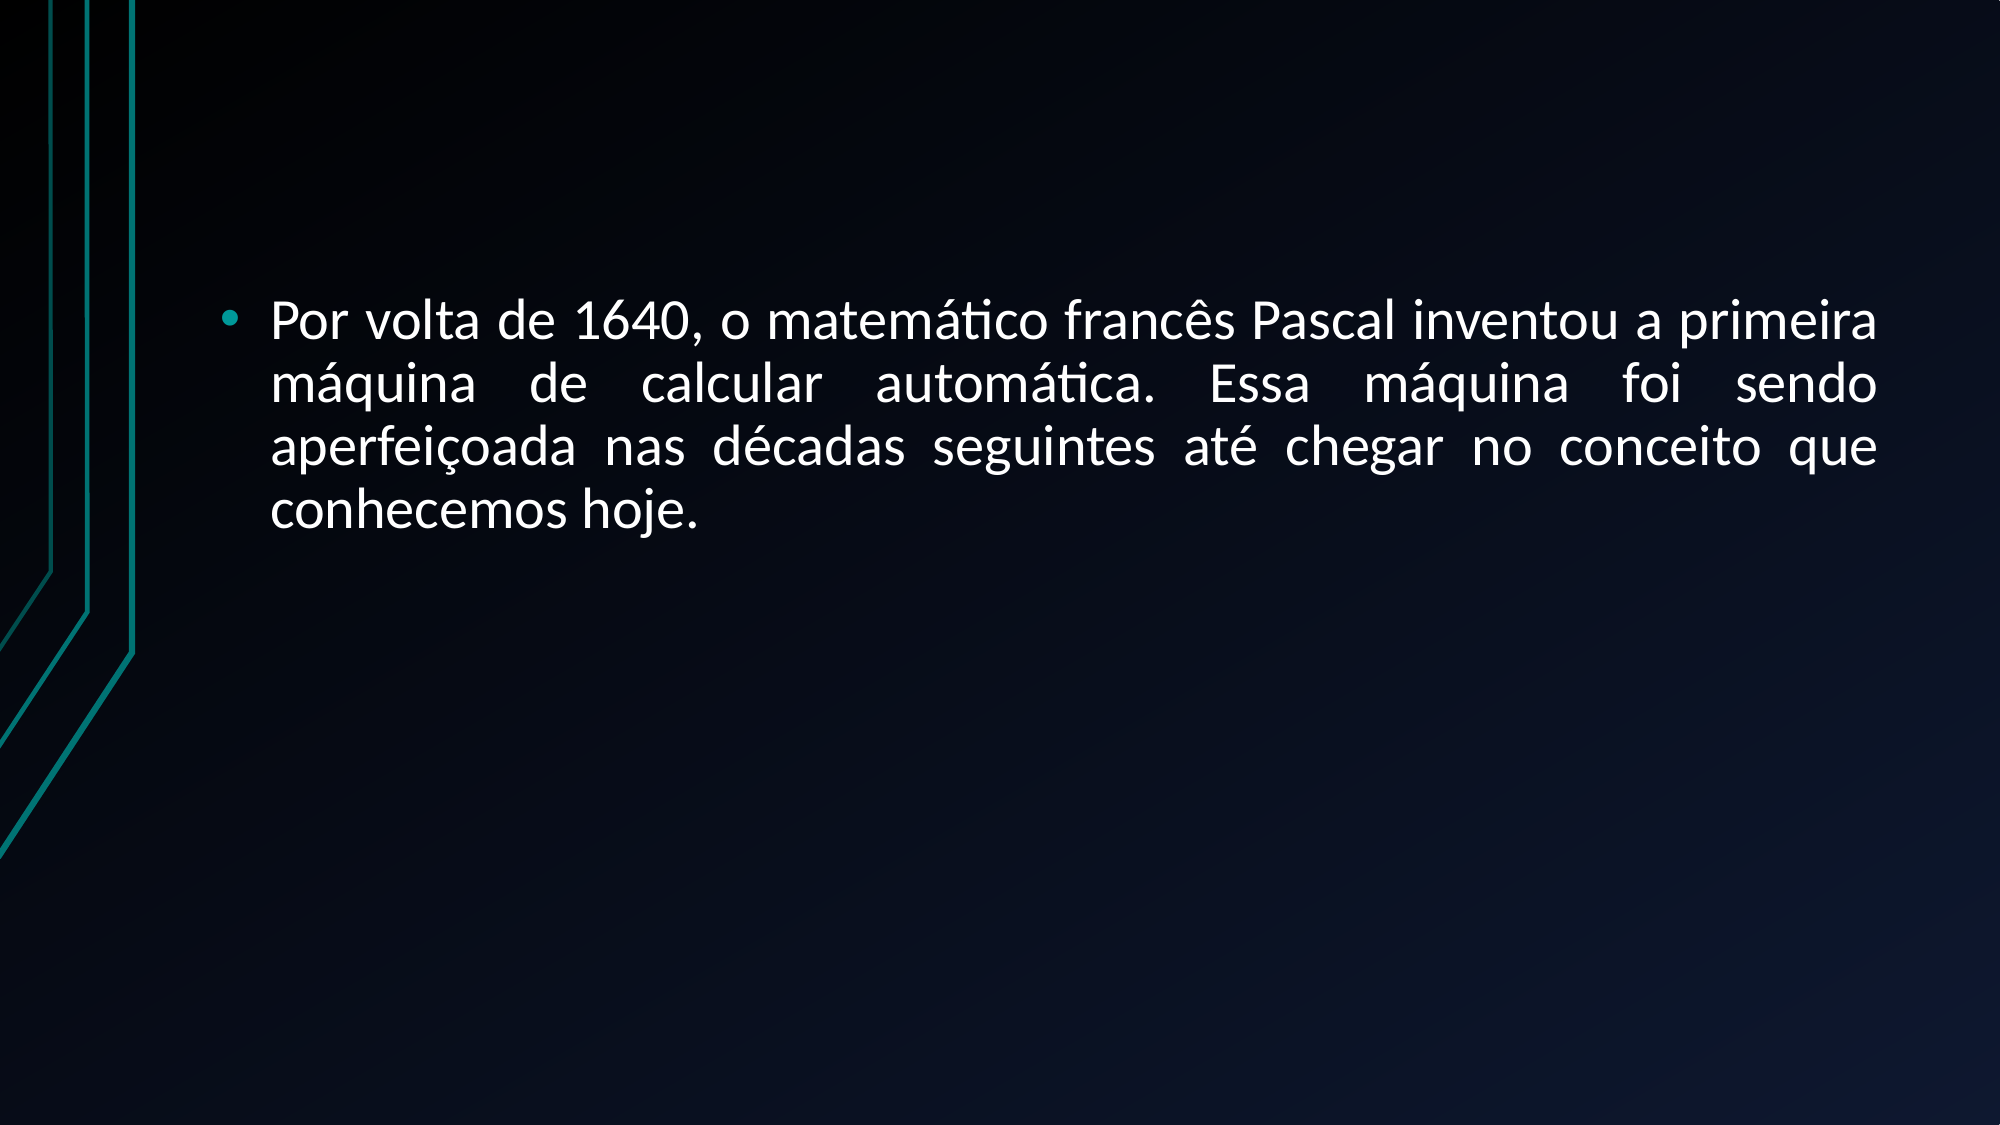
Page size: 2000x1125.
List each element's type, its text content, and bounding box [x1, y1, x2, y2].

list Por volta de 1640, o matemático francês Pascal inventou a primeira máquina de calcular automática. Essa máquina foi sendo aperfeiçoada nas décadas seguintes até chegar no conceito que conhecemos hoje. [199, 279, 1900, 1012]
